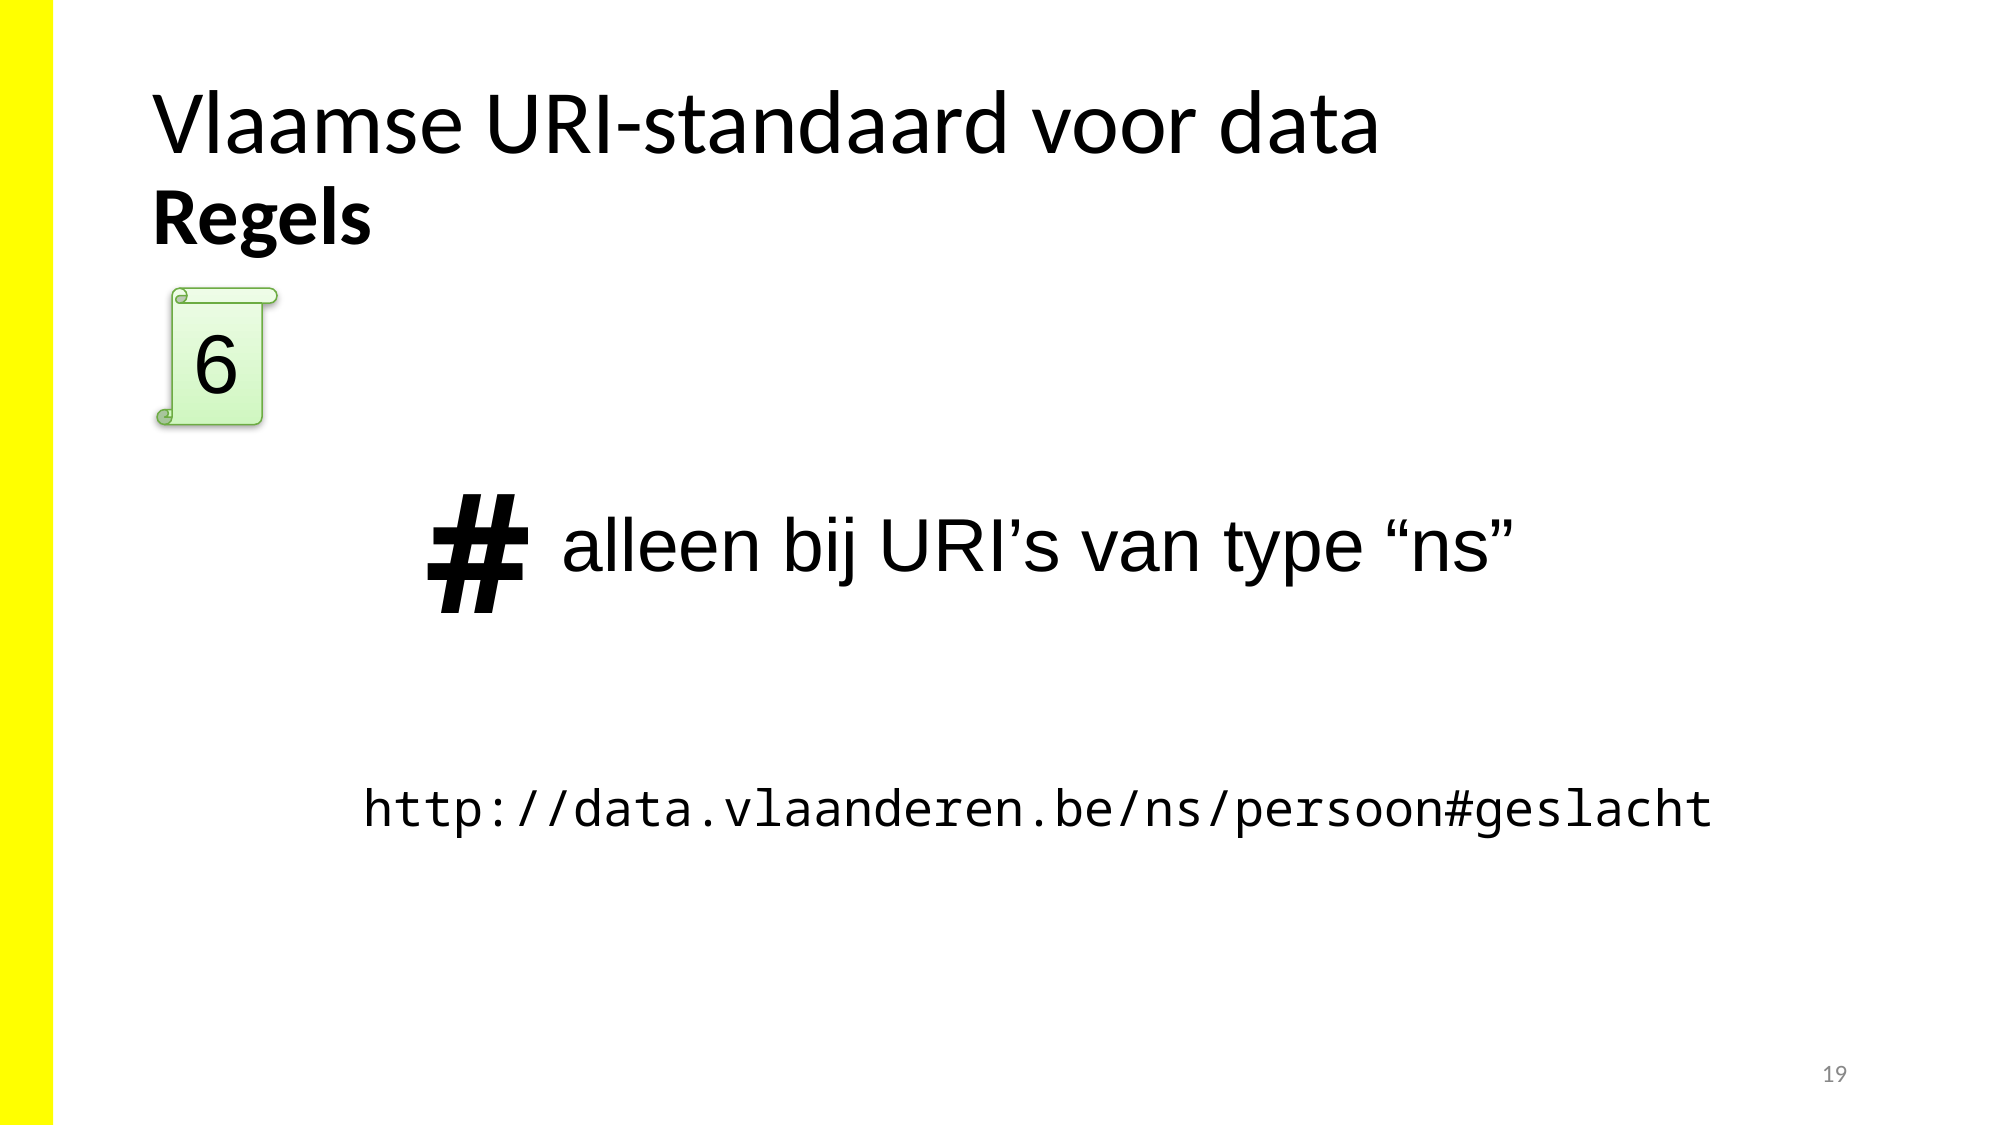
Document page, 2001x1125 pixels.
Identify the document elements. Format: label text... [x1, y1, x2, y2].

text_box alleen bij URI’s van type “ns” http://data.vlaanderen.be/ns/persoon#geslacht [277, 488, 1801, 1024]
text_box 6 [156, 287, 278, 426]
slide_number 19 [1412, 1042, 1863, 1103]
title Vlaamse URI-standaard voor data Regels [137, 59, 1863, 278]
text_box # [409, 439, 648, 654]
list [137, 299, 1863, 1014]
